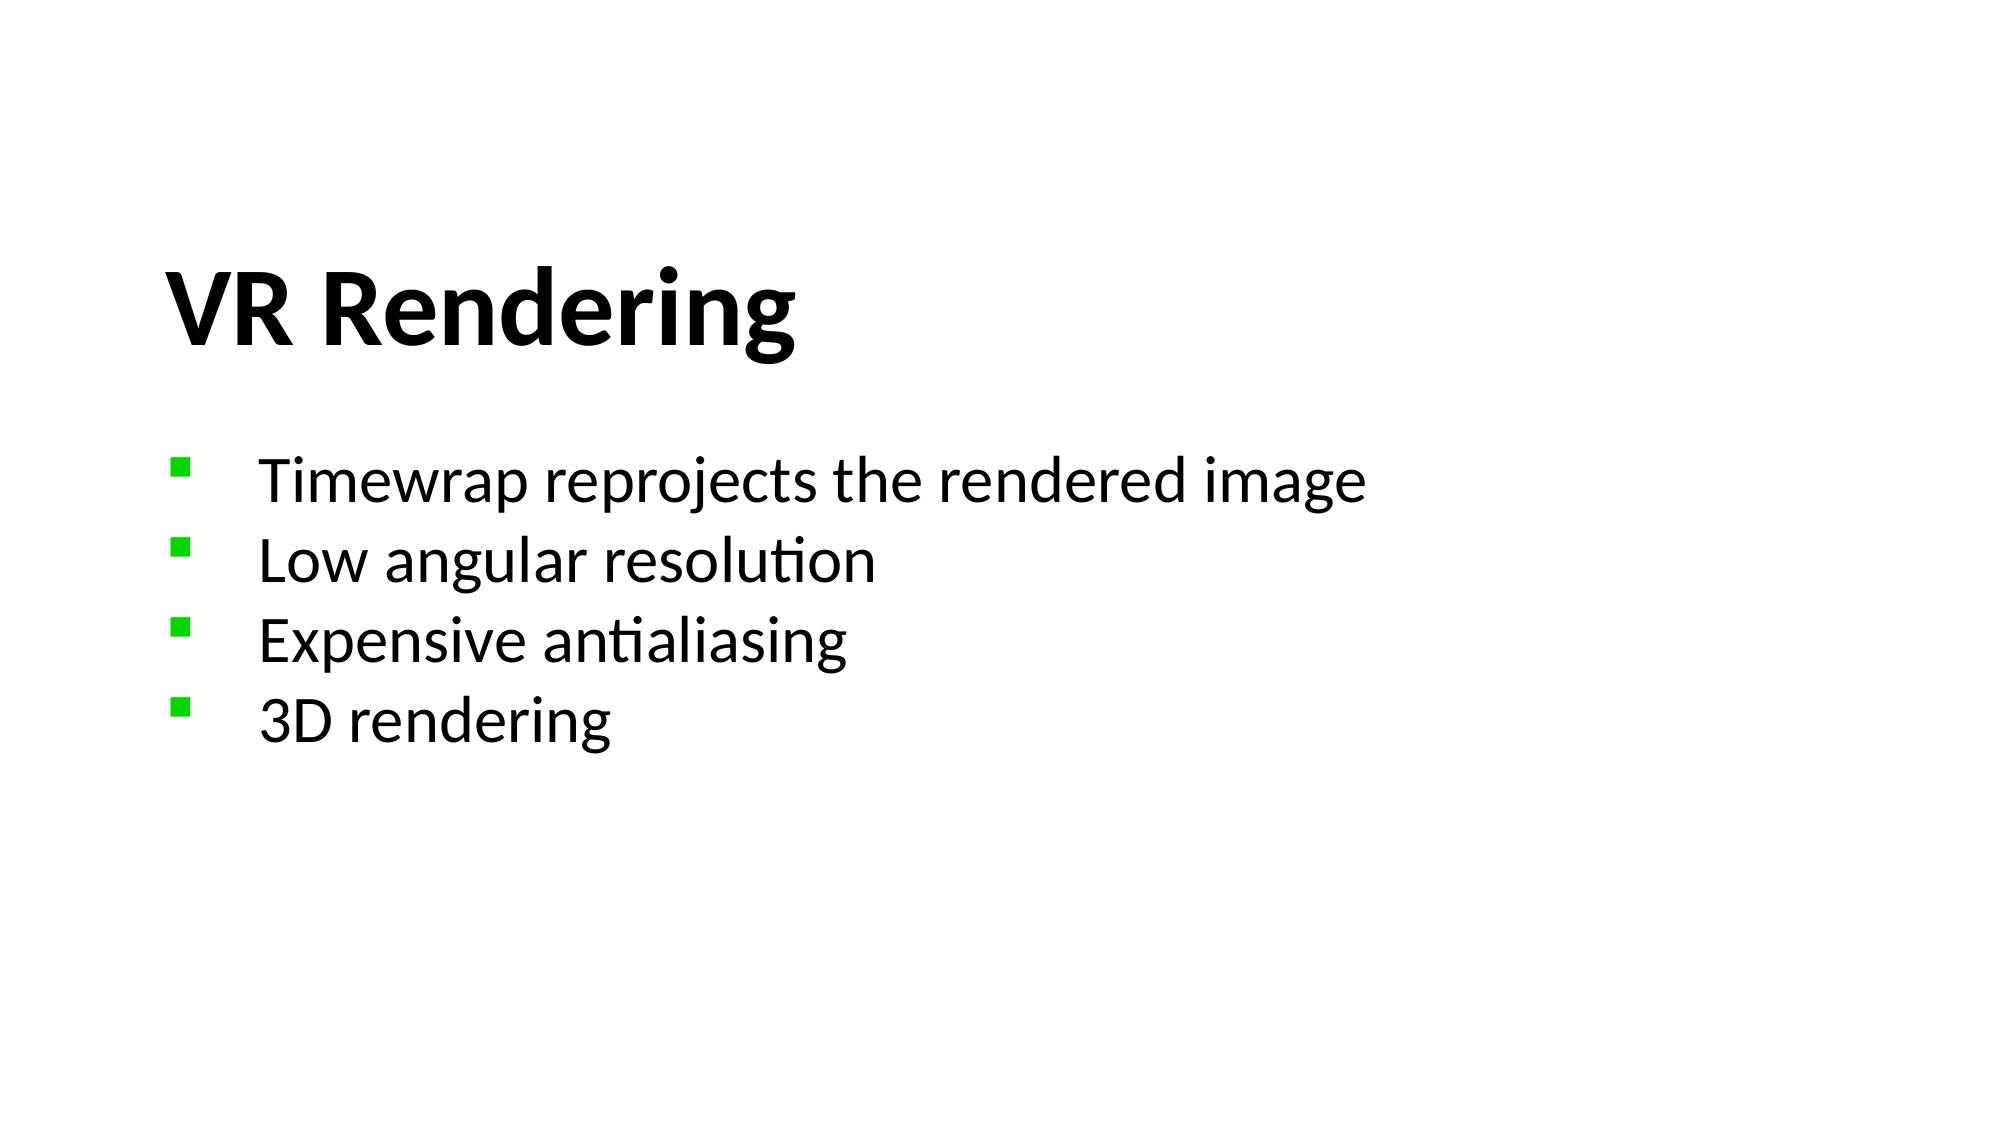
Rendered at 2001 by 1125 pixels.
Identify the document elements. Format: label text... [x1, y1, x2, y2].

text_box Timewrap reprojects the rendered image Low angular resolution Expensive antialiasing 3D rendering [149, 427, 1597, 818]
text_box VR Rendering [149, 224, 1946, 375]
